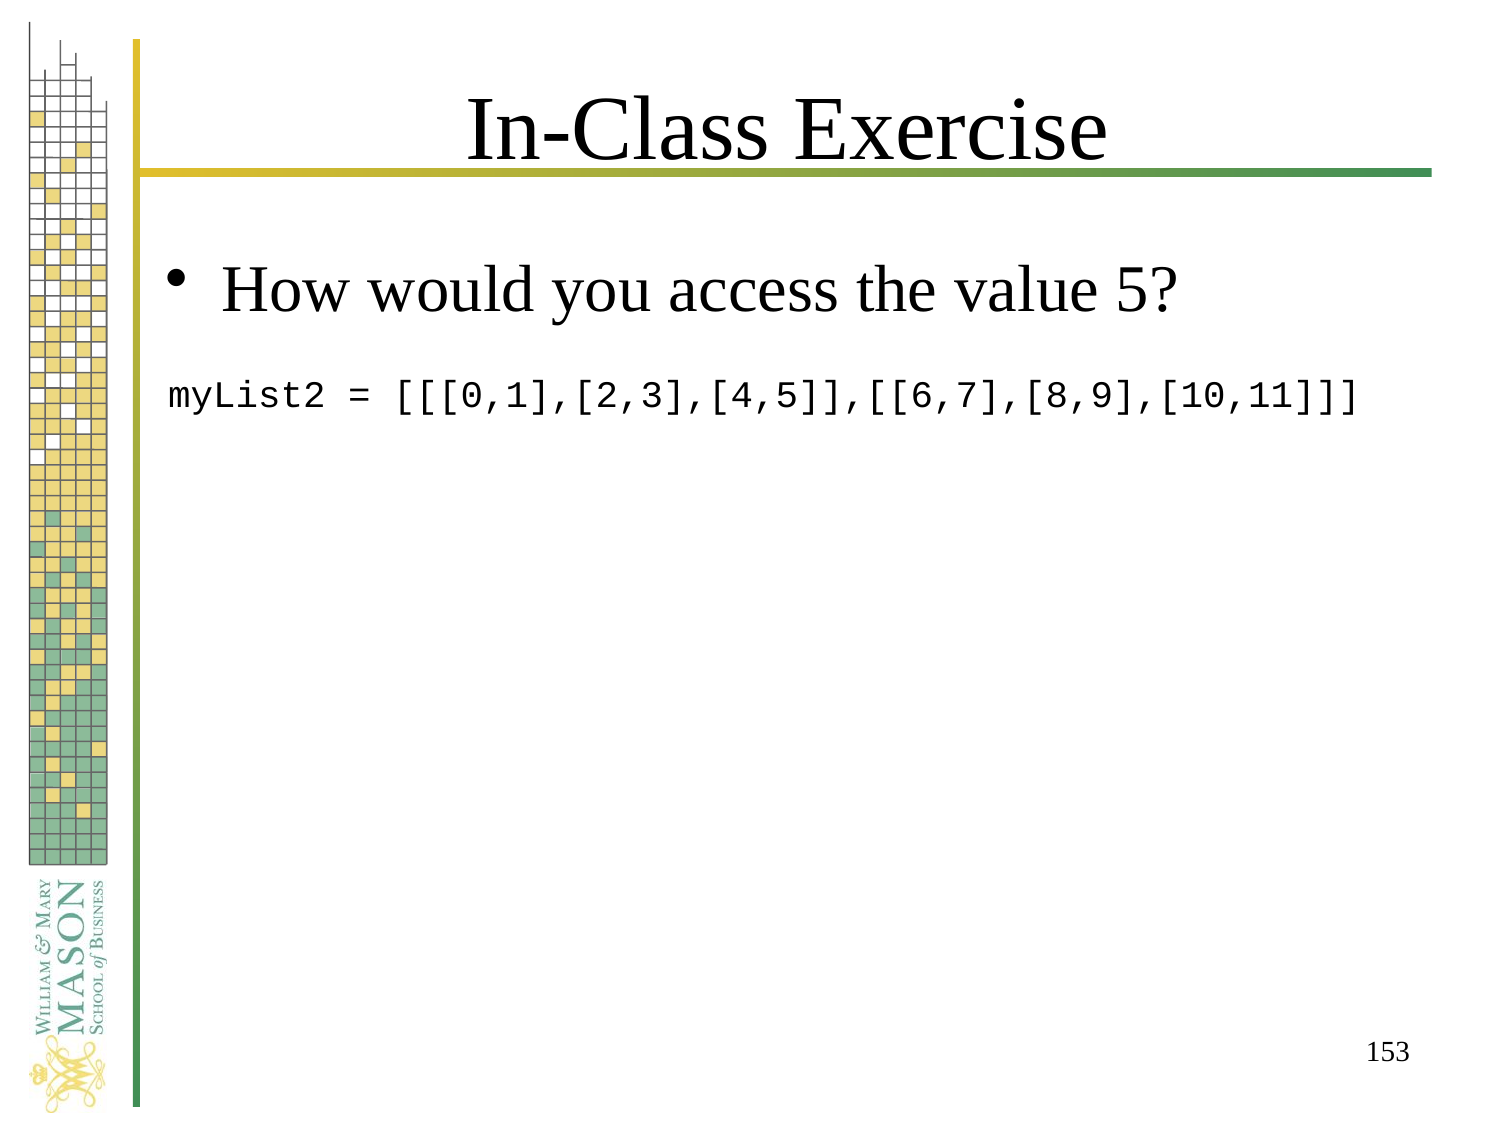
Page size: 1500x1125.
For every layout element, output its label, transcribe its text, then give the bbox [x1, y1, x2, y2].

title Naming Variables [29, 879, 107, 1113]
slide_number 153 [1048, 1024, 1426, 1103]
list How would you access the value 5? [150, 237, 1425, 1005]
title In-Class Exercise [150, 45, 1425, 200]
text_box myList2 = [[[0,1],[2,3],[4,5]],[[6,7],[8,9],[10,11]]] [153, 363, 1376, 423]
